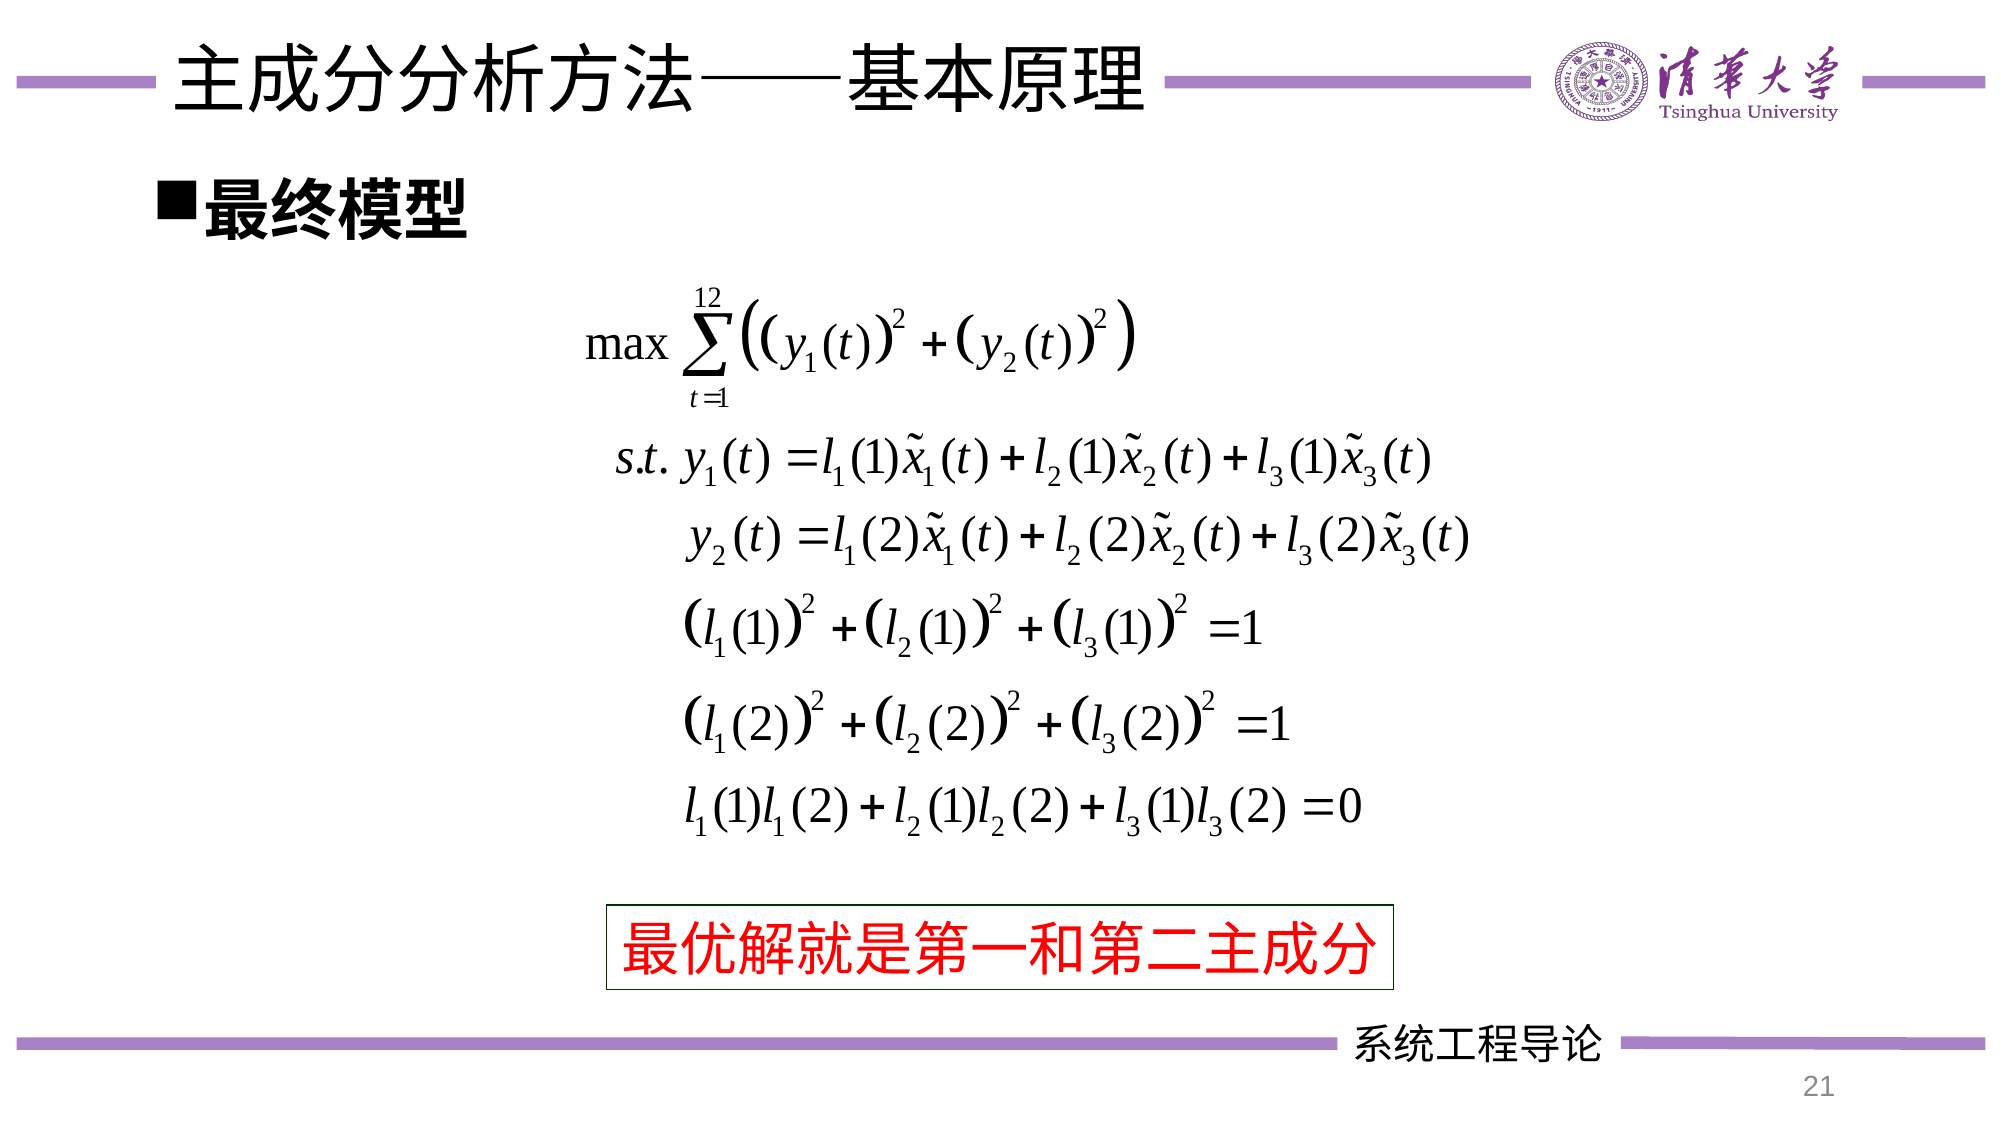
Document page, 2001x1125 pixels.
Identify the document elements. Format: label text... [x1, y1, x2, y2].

text_box 最优解就是第一和第二主成分 [606, 904, 1394, 990]
picture [1555, 42, 1648, 121]
picture [1659, 46, 1838, 121]
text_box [575, 270, 1484, 851]
list 最终模型 [137, 169, 1863, 1010]
slide_number 21 [1675, 1055, 1963, 1115]
title 主成分分析方法——基本原理 [155, 0, 1165, 191]
